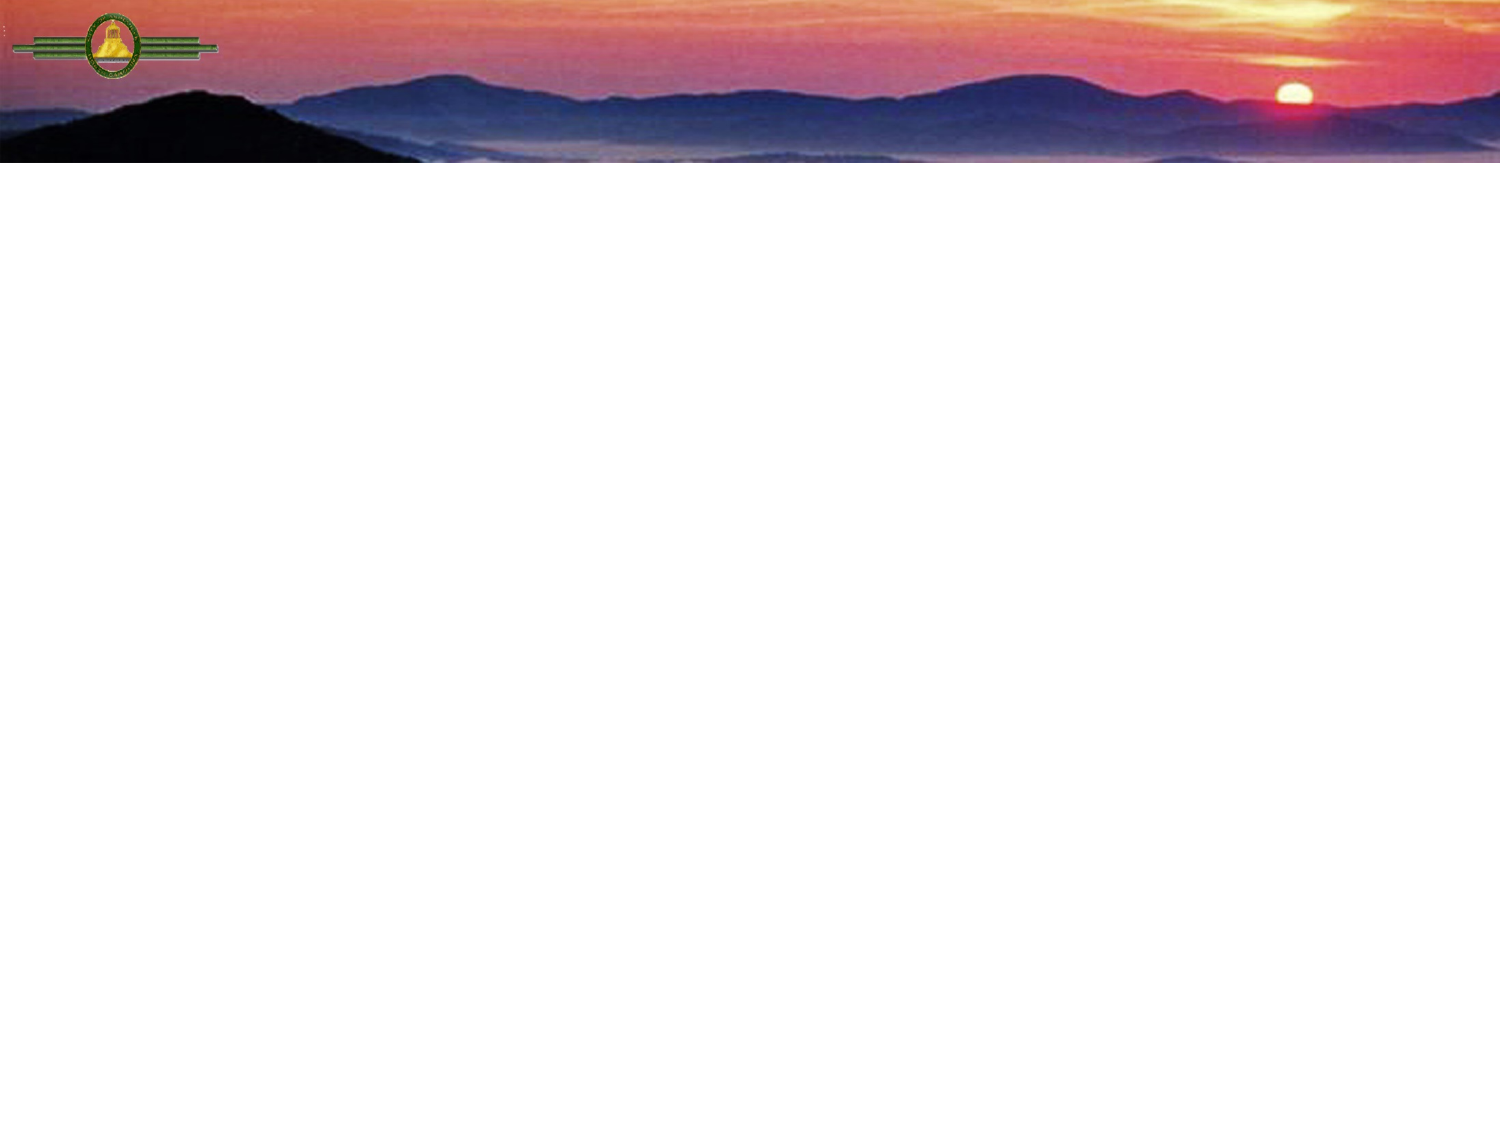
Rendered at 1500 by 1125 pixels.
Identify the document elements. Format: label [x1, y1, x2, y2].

picture [0, 0, 1500, 163]
